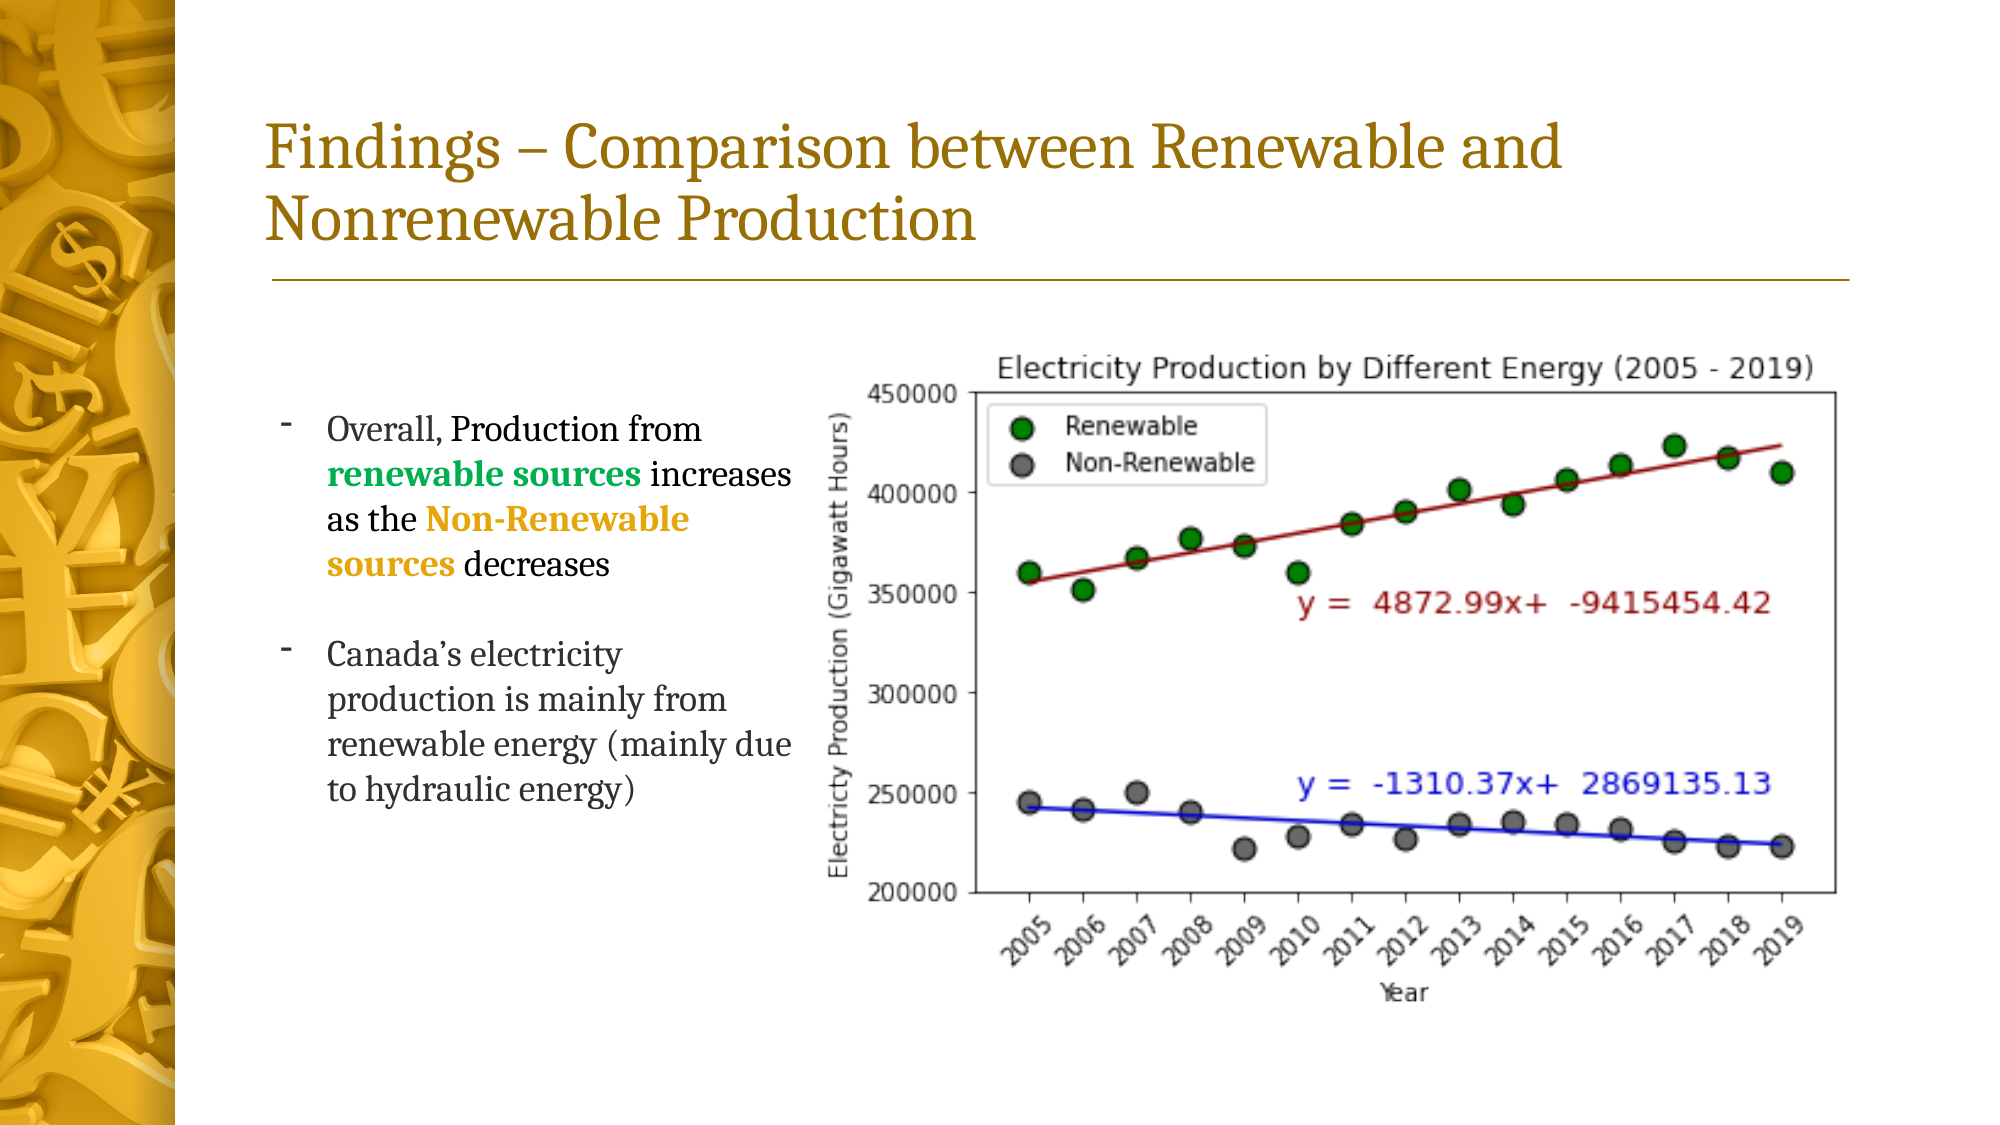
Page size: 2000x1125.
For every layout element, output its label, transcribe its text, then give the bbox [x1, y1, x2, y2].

text_box Overall, Production from renewable sources increases as the Non-Renewable sources decreases Canada’s electricity production is mainly from renewable energy (mainly due to hydraulic energy) [265, 397, 809, 862]
text_box [271, 727, 813, 834]
picture [0, 0, 175, 1125]
title Findings – Comparison between Renewable and Nonrenewable Production [249, 62, 1969, 263]
picture [813, 338, 1850, 1022]
